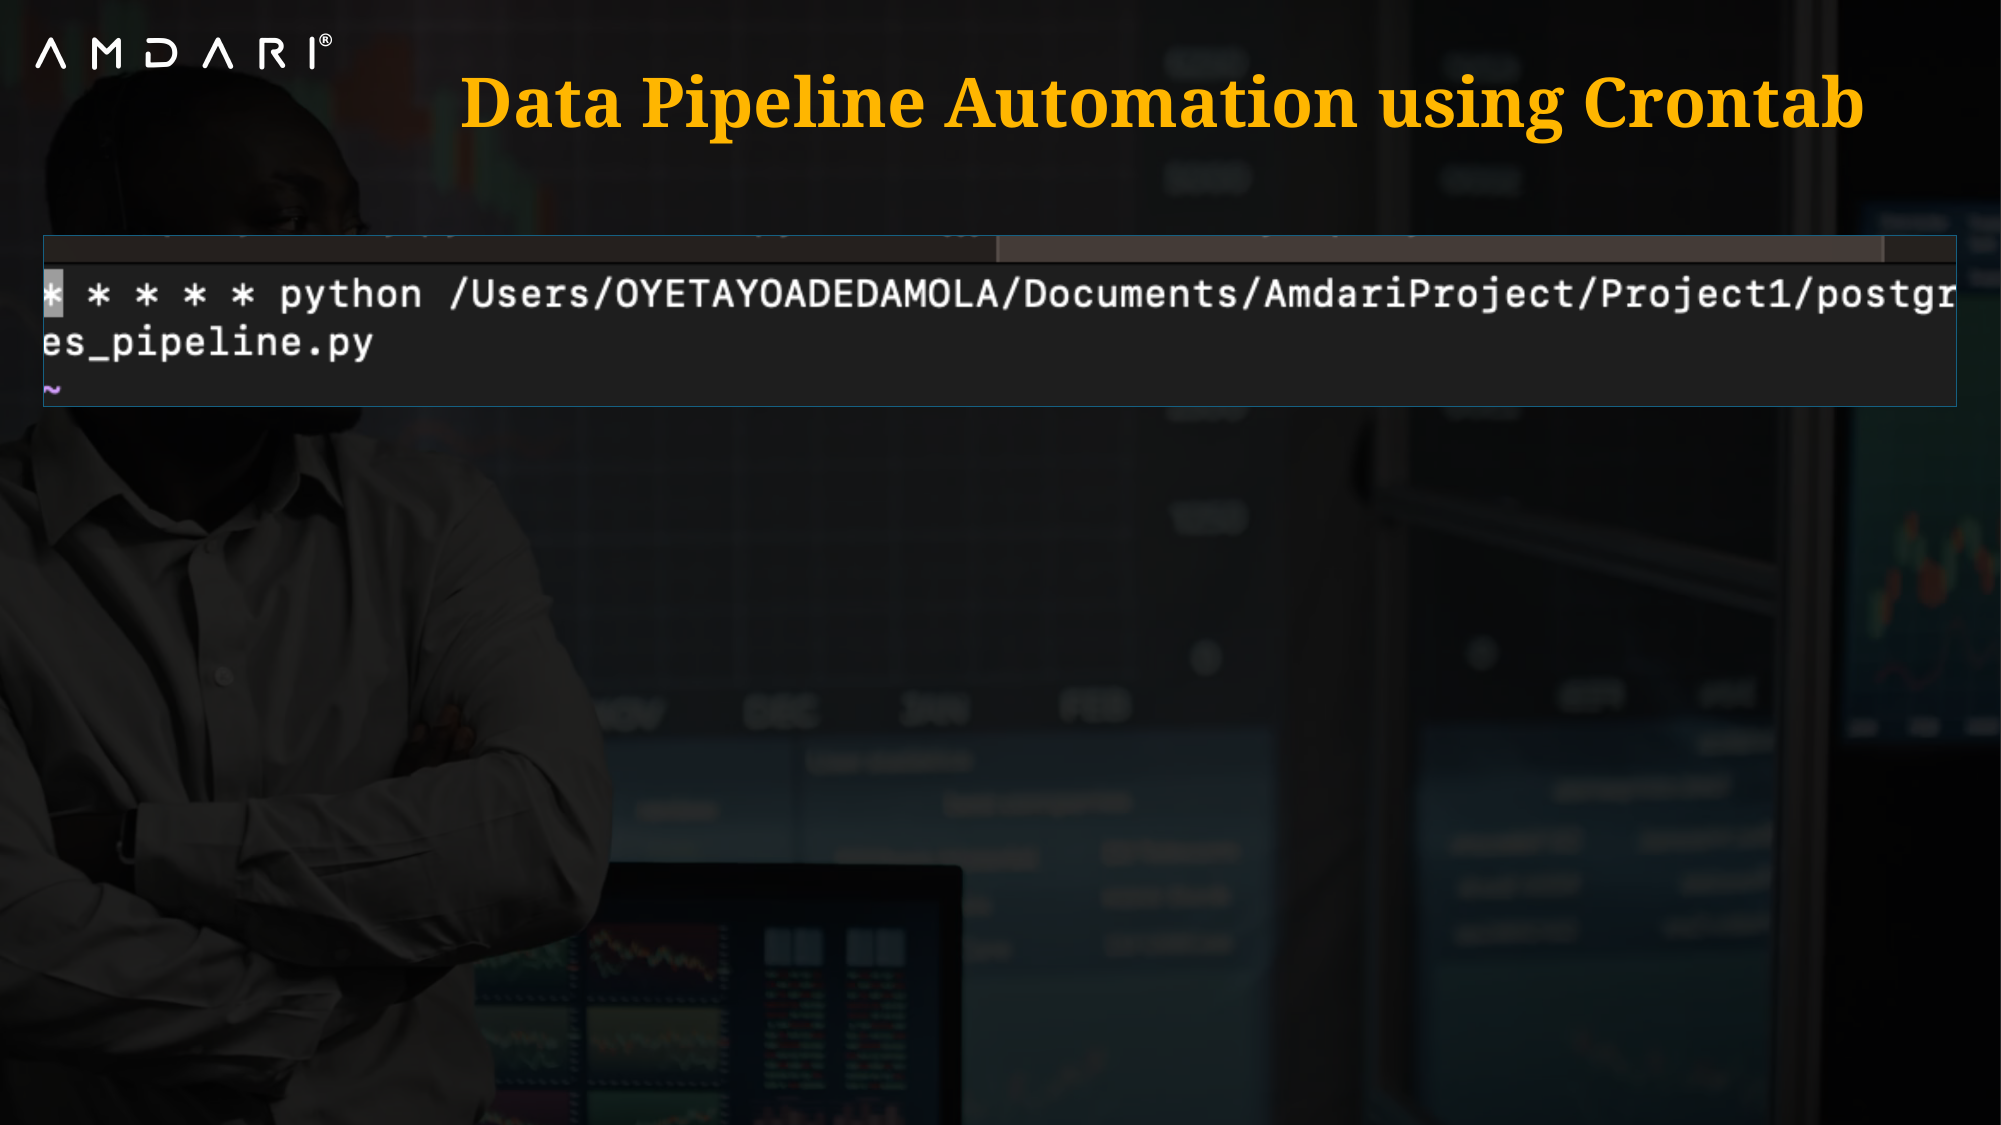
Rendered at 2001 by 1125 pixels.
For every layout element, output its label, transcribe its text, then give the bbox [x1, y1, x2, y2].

picture [0, 0, 2001, 1125]
text_box Data Pipeline Automation using Crontab [370, 44, 1957, 140]
